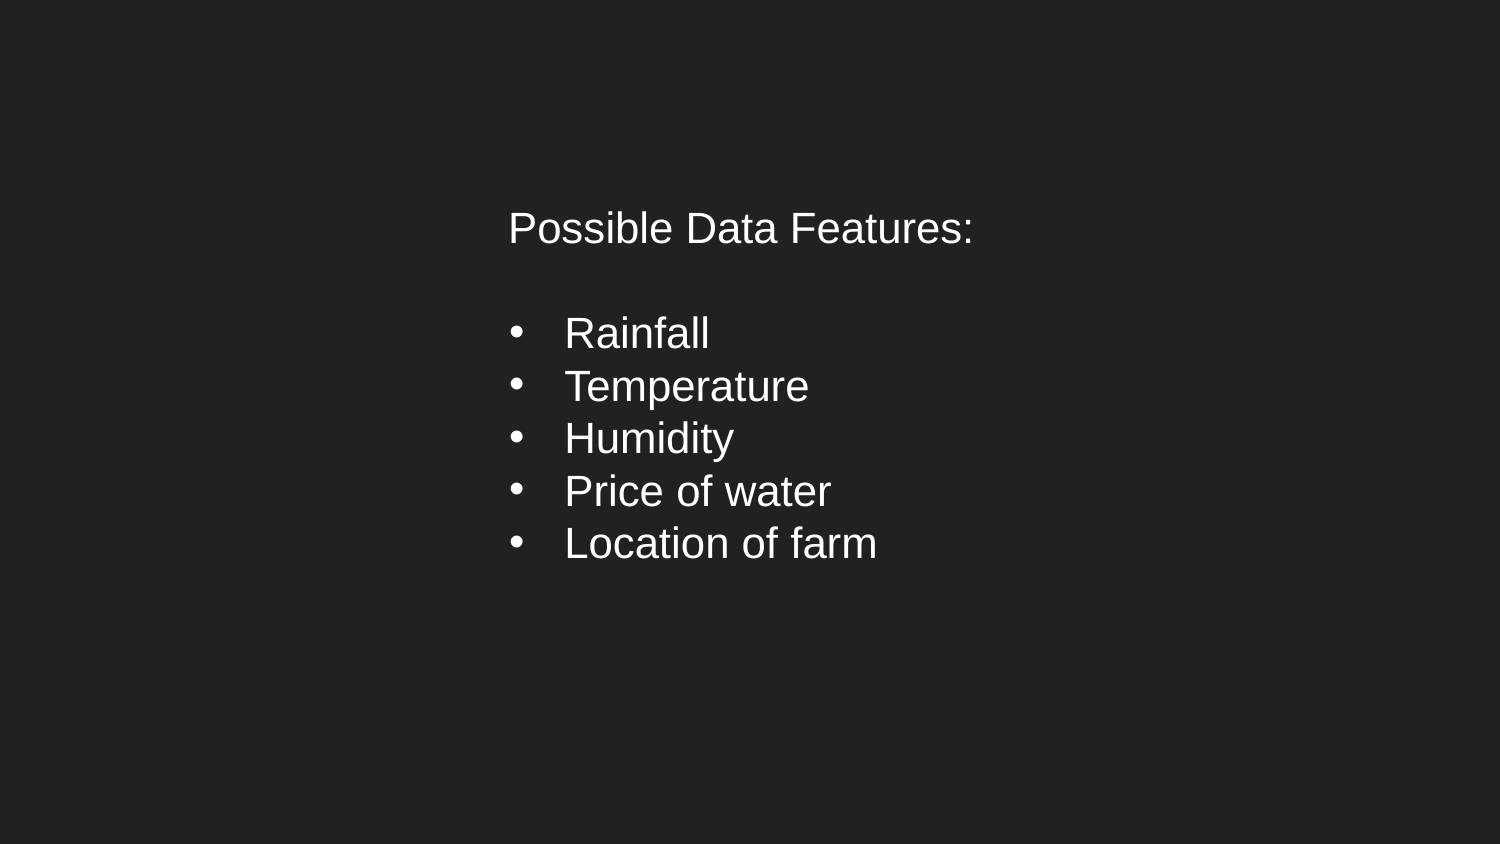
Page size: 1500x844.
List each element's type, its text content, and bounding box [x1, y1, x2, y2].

text_box Possible Data Features: Rainfall Temperature Humidity Price of water Location of farm [496, 194, 1004, 574]
